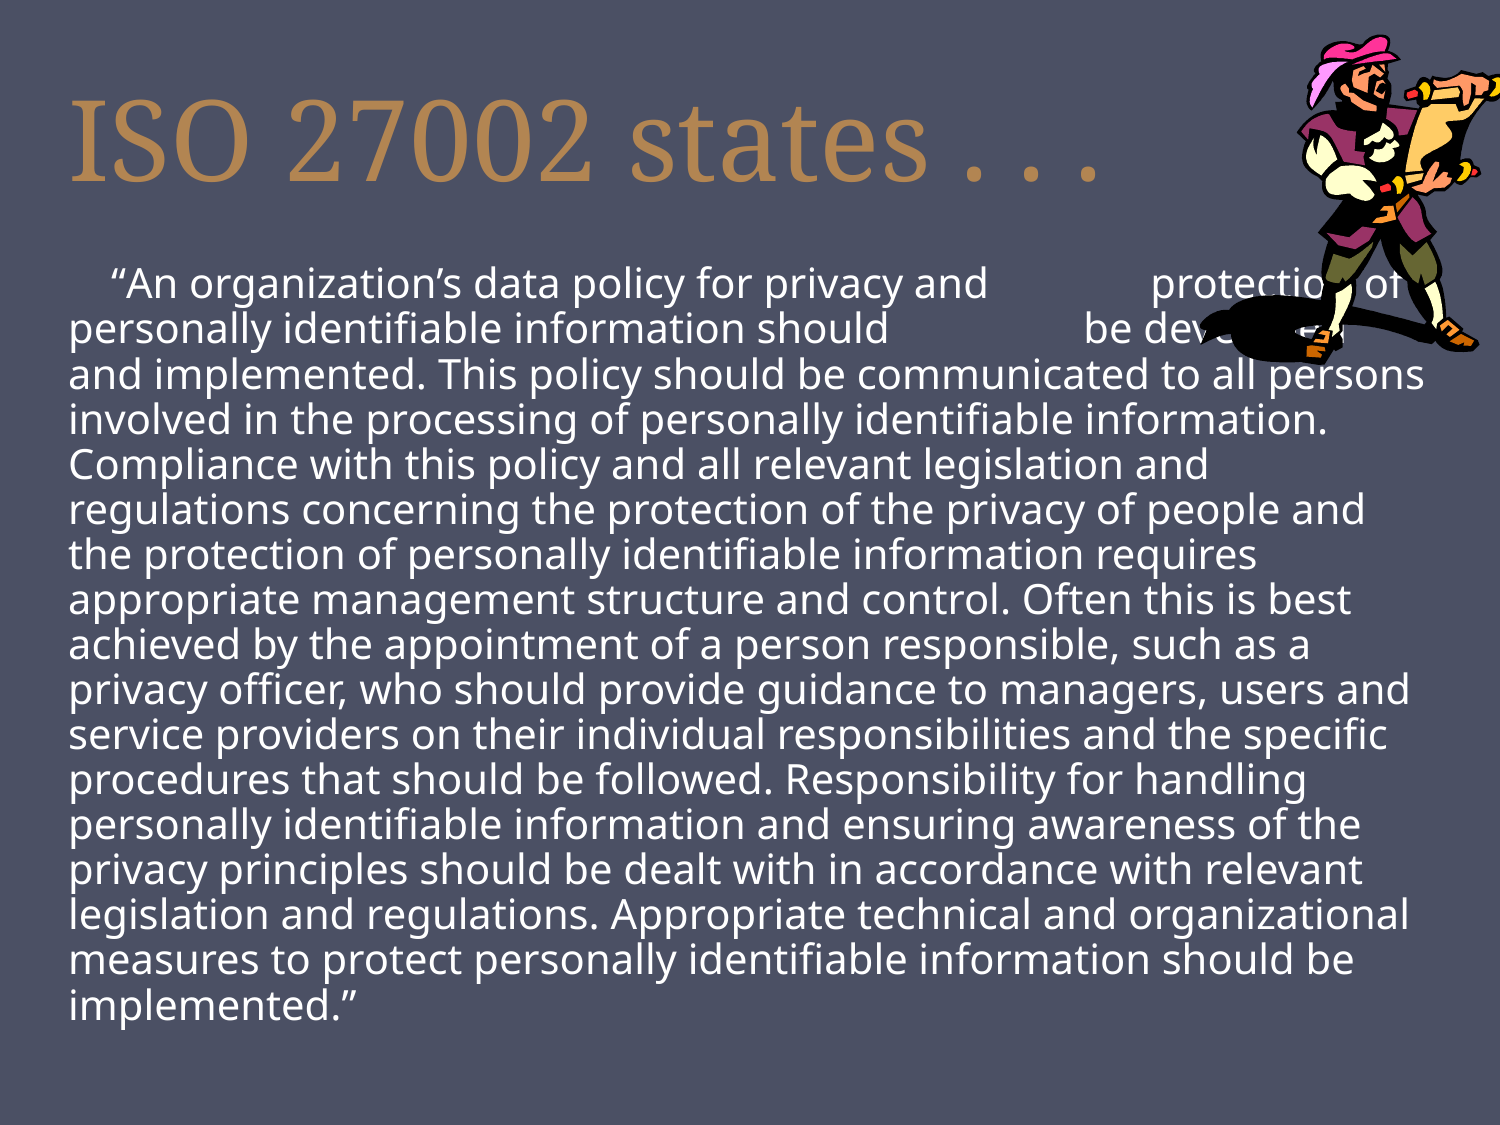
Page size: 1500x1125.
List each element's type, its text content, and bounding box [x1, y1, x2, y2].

title ISO 27002 states . . . [53, 24, 1350, 212]
list “An organization’s data policy for privacy and protection of personally identifiable information should be developed and implemented. This policy should be communicated to all persons involved in the processing of personally identifiable information. Compliance with this policy and all relevant legislation and regulations concerning the protection of the privacy of people and the protection of personally identifiable information requires appropriate management structure and control. Often this is best achieved by the appointment of a person responsible, such as a privacy officer, who should provide guidance to managers, users and service providers on their individual responsibilities and the specific procedures that should be followed. Responsibility for handling personally identifiable information and ensuring awareness of the privacy principles should be dealt with in accordance with relevant legislation and regulations. Appropriate technical and organizational measures to protect personally identifiable information should be implemented.” [53, 255, 1442, 1106]
picture [1198, 30, 1500, 369]
